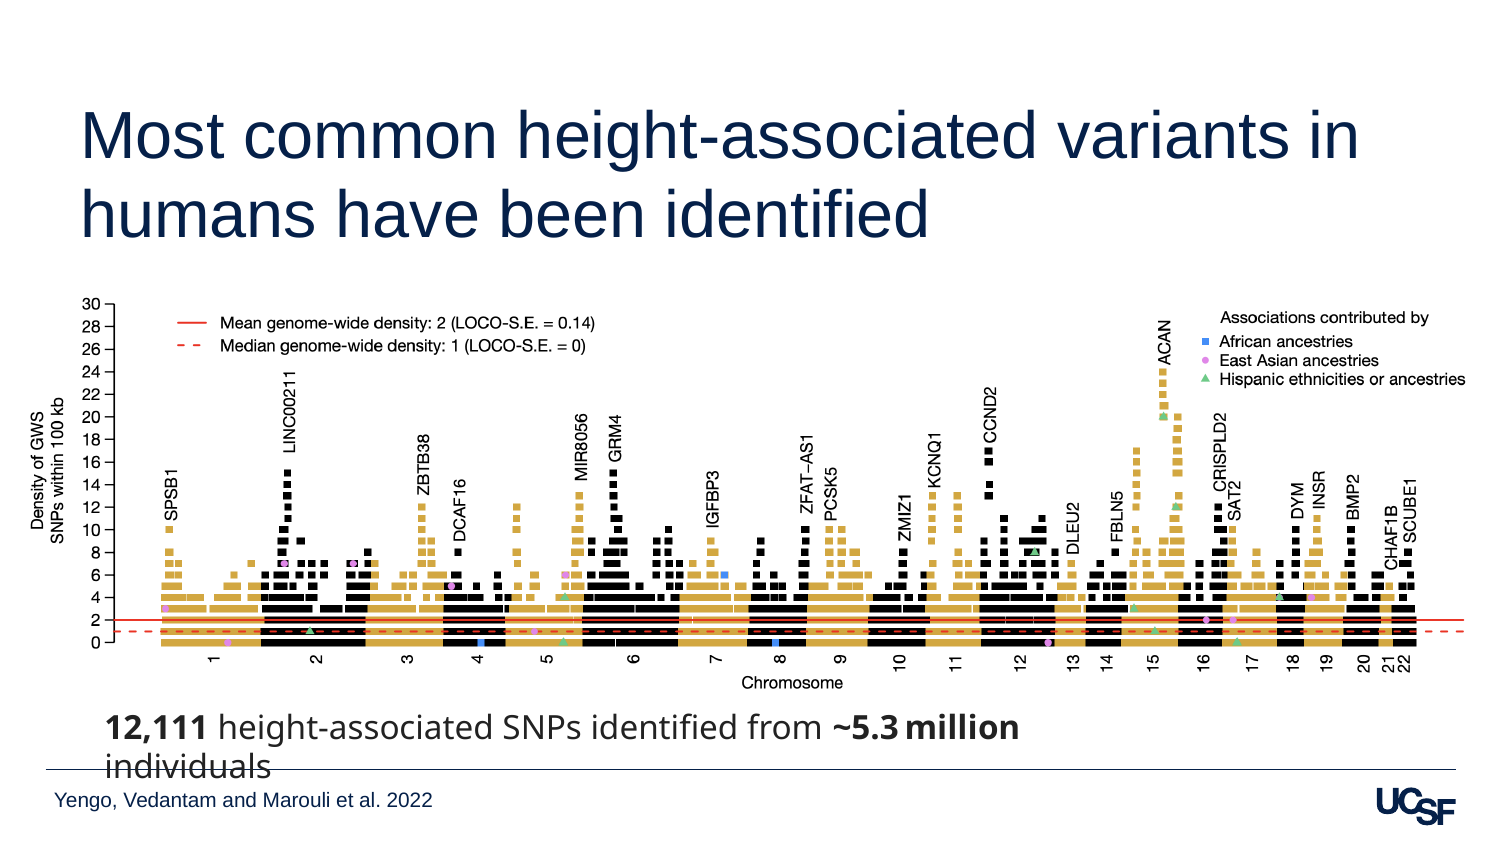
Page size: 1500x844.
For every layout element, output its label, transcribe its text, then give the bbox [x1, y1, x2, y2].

text_box Yengo, Vedantam and Marouli et al. 2022 [39, 779, 1135, 820]
text_box 12,111 height-associated SNPs identified from ~5.3 million individuals [89, 709, 1115, 793]
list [20, 292, 1480, 701]
text_box Most common height-associated variants in humans have been identified [65, 83, 1488, 259]
